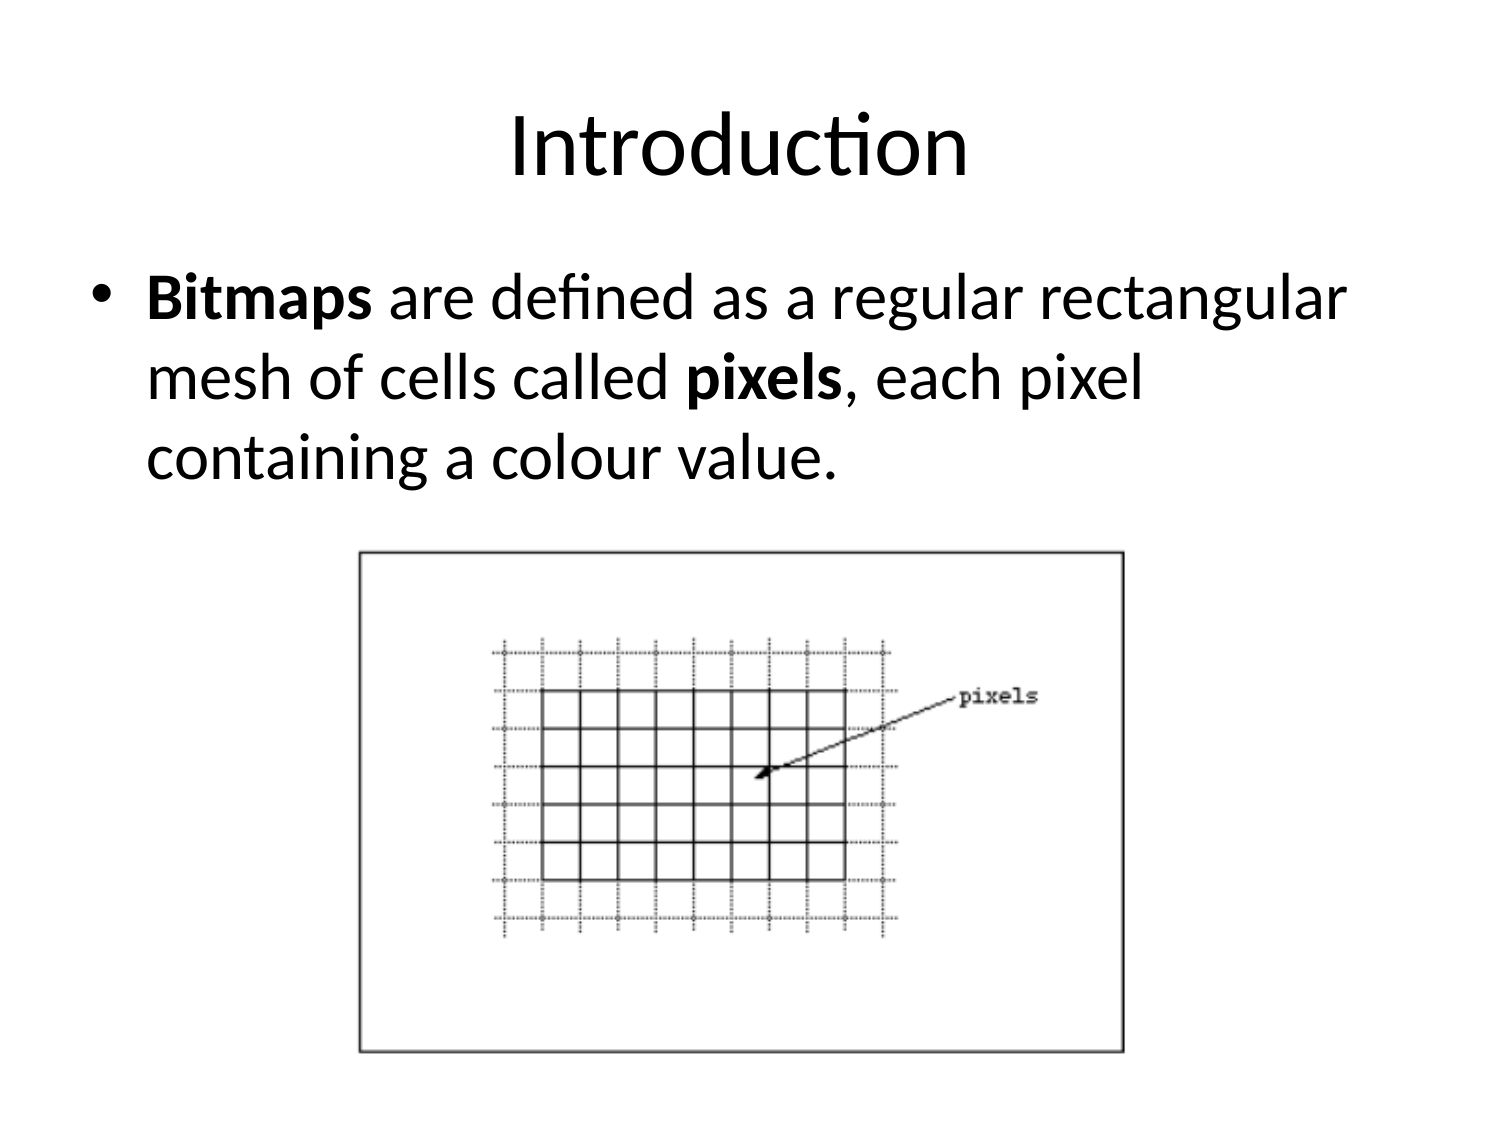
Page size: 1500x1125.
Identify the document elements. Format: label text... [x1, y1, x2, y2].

title Introduction [75, 45, 1425, 233]
picture [349, 543, 1138, 1063]
list Bitmaps are defined as a regular rectangular mesh of cells called pixels, each pixel containing a colour value. [75, 245, 1425, 988]
